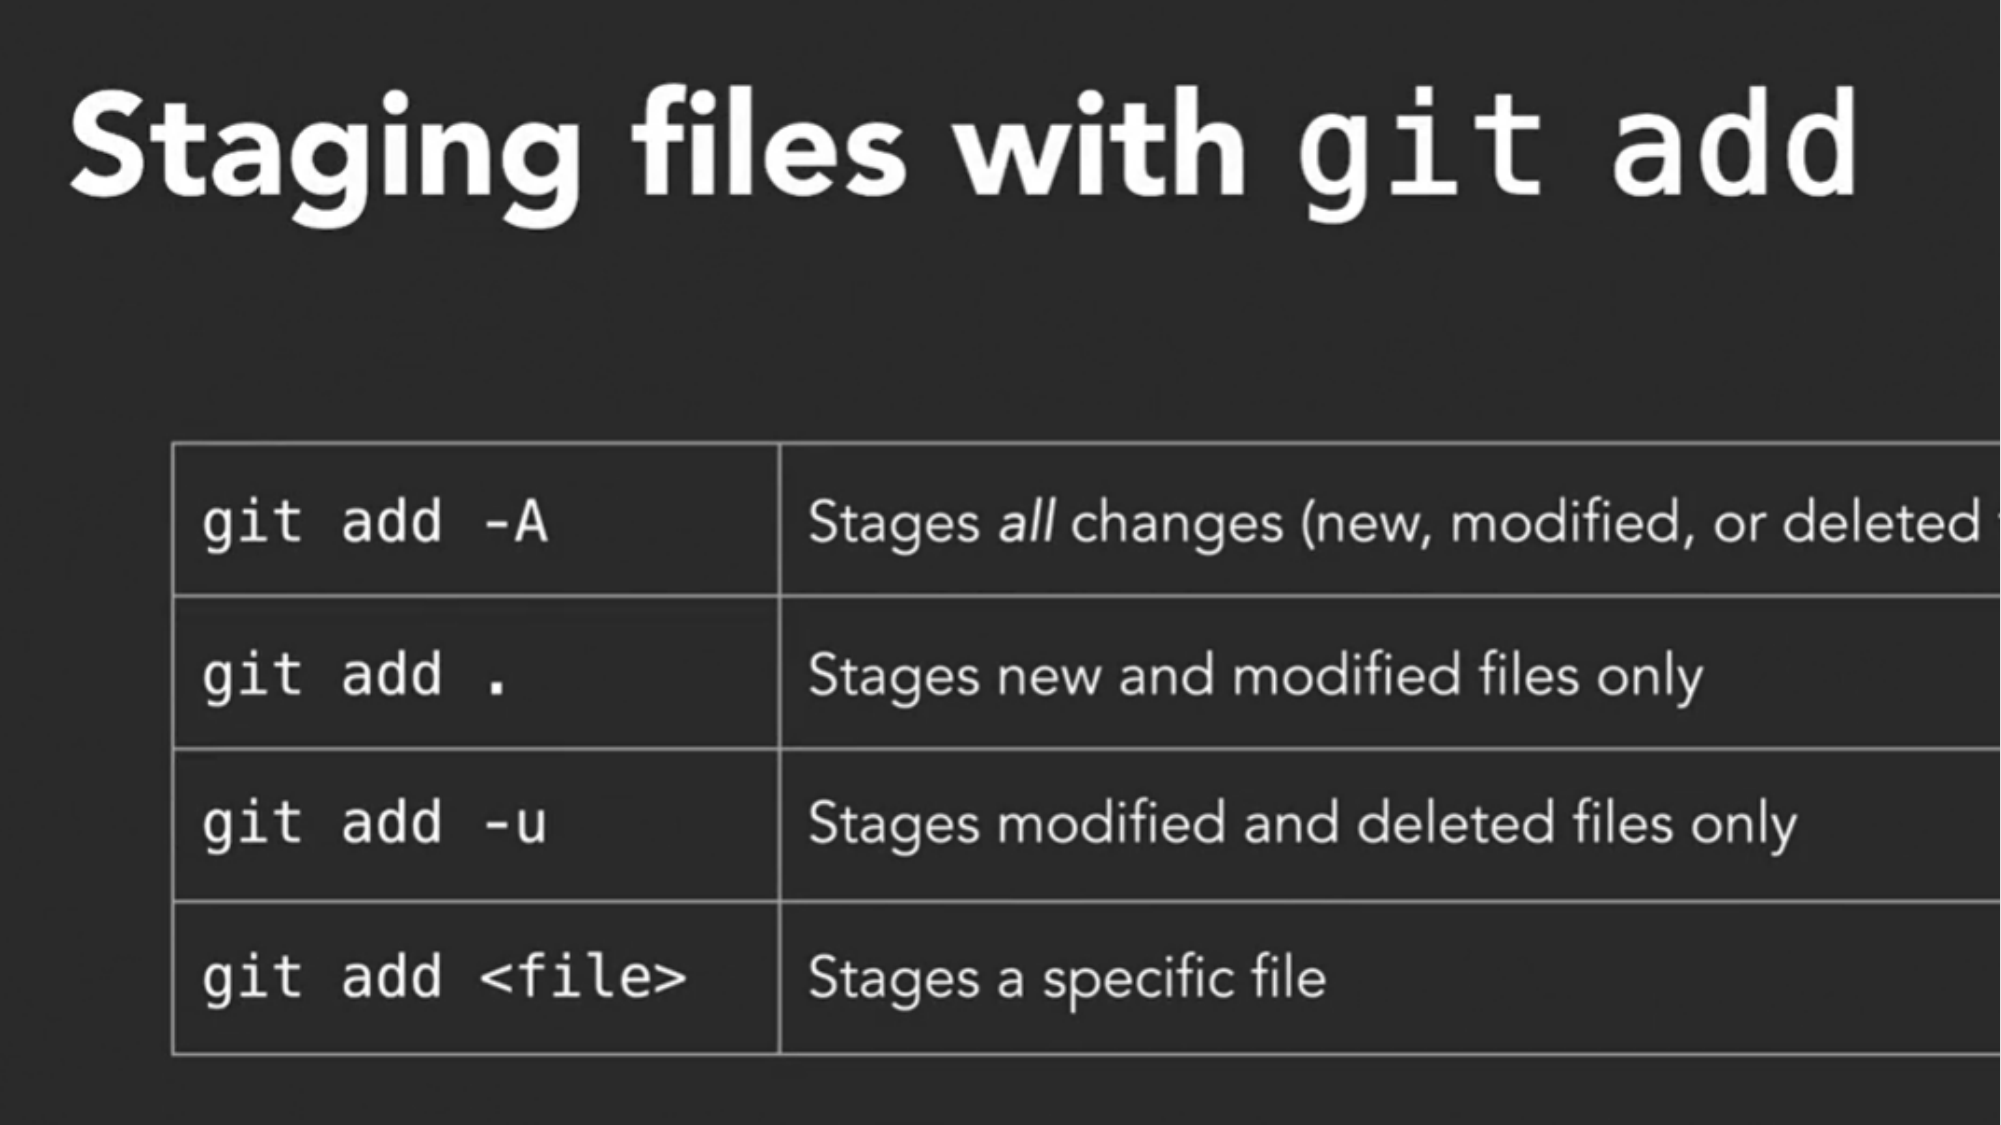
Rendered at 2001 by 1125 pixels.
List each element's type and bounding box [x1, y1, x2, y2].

list [0, 0, 2000, 1125]
